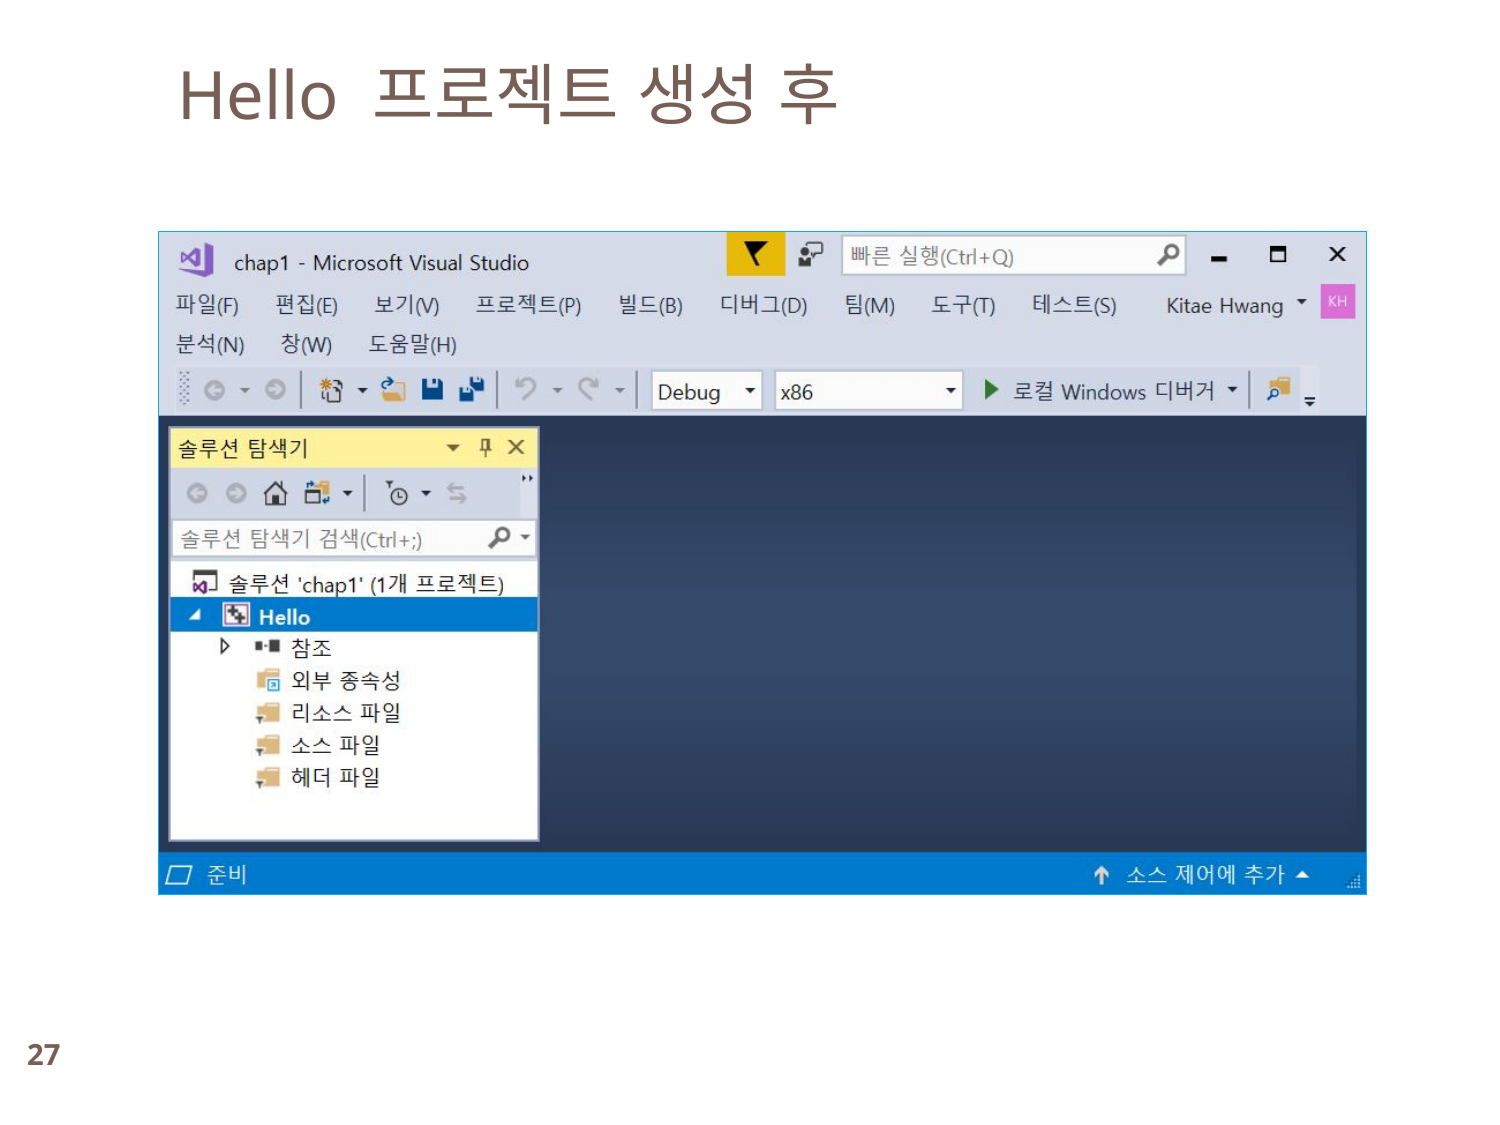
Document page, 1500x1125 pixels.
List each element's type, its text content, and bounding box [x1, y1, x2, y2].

title Hello 프로젝트 생성 후 [162, 37, 1500, 149]
slide_number 27 [0, 1025, 88, 1088]
picture [160, 233, 1365, 893]
